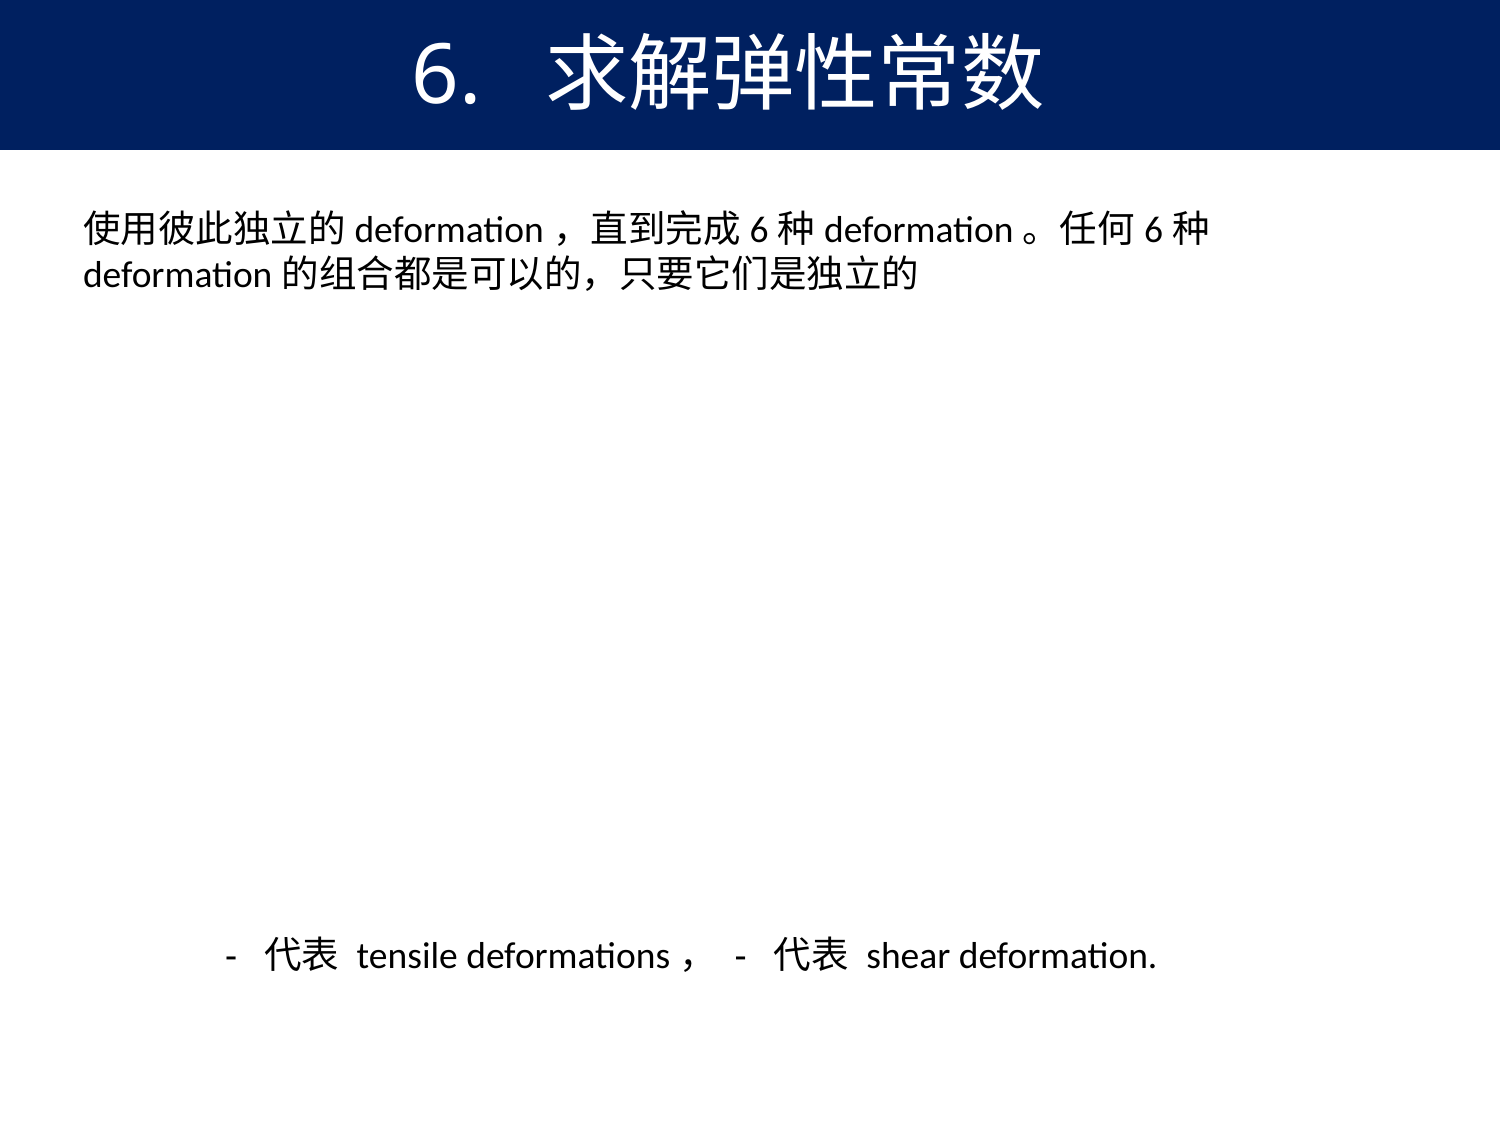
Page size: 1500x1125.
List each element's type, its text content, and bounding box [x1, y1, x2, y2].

text_box 使用彼此独立的deformation，直到完成6种deformation。任何6种deformation的组合都是可以的，只要它们是独立的 [68, 198, 1365, 303]
text_box 6. 求解弹性常数 [397, 13, 1060, 129]
